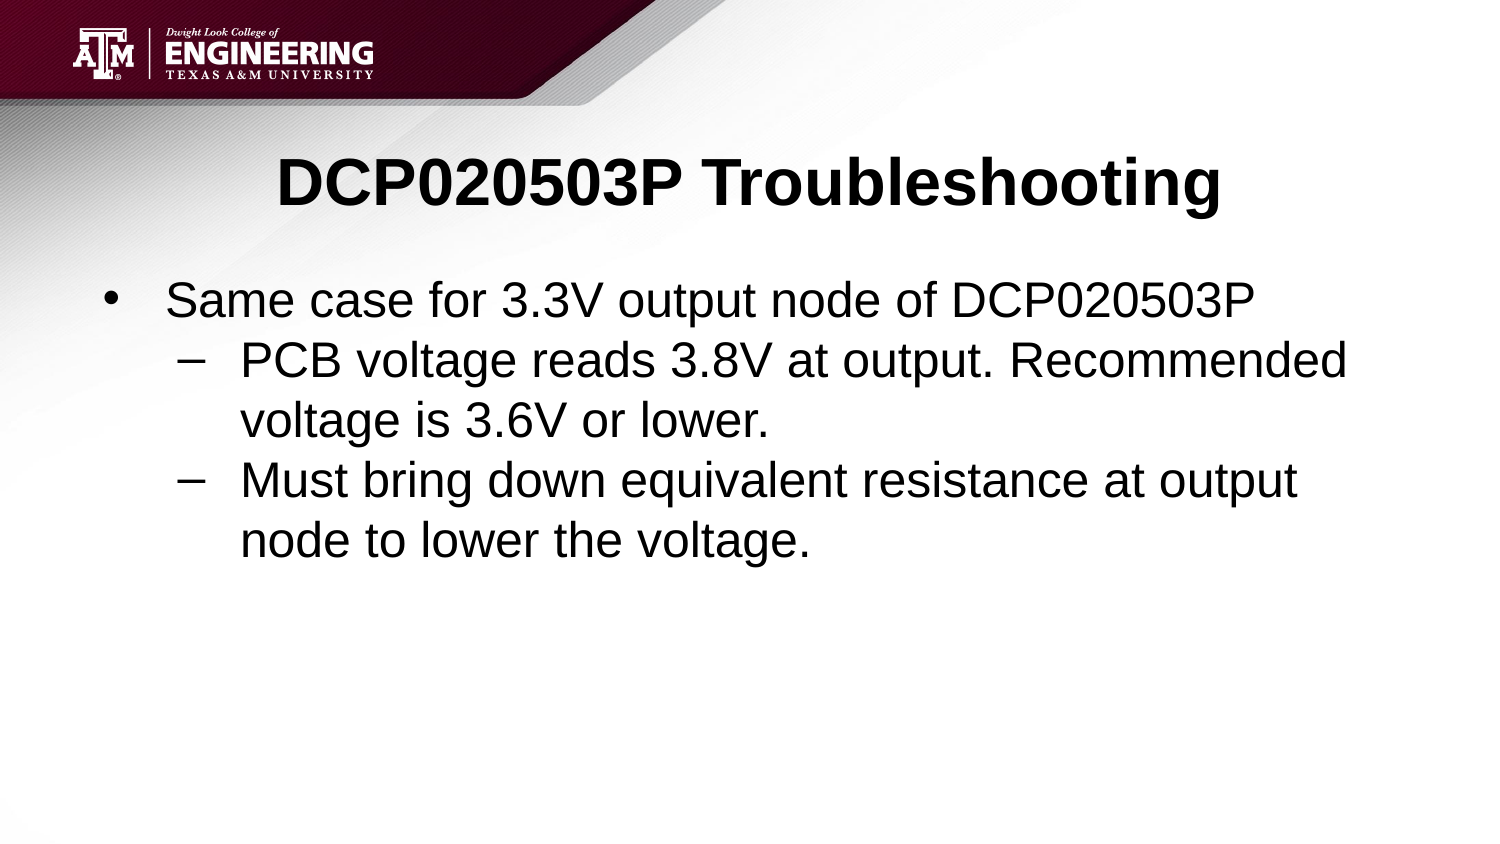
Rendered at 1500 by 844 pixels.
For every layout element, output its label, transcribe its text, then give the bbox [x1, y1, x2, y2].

title DCP020503P Troubleshooting [75, 129, 1425, 228]
picture [0, 0, 1500, 844]
list Same case for 3.3V output node of DCP020503P PCB voltage reads 3.8V at output. Recommended voltage is 3.6V or lower. Must bring down equivalent resistance at output node to lower the voltage. [75, 252, 1425, 754]
